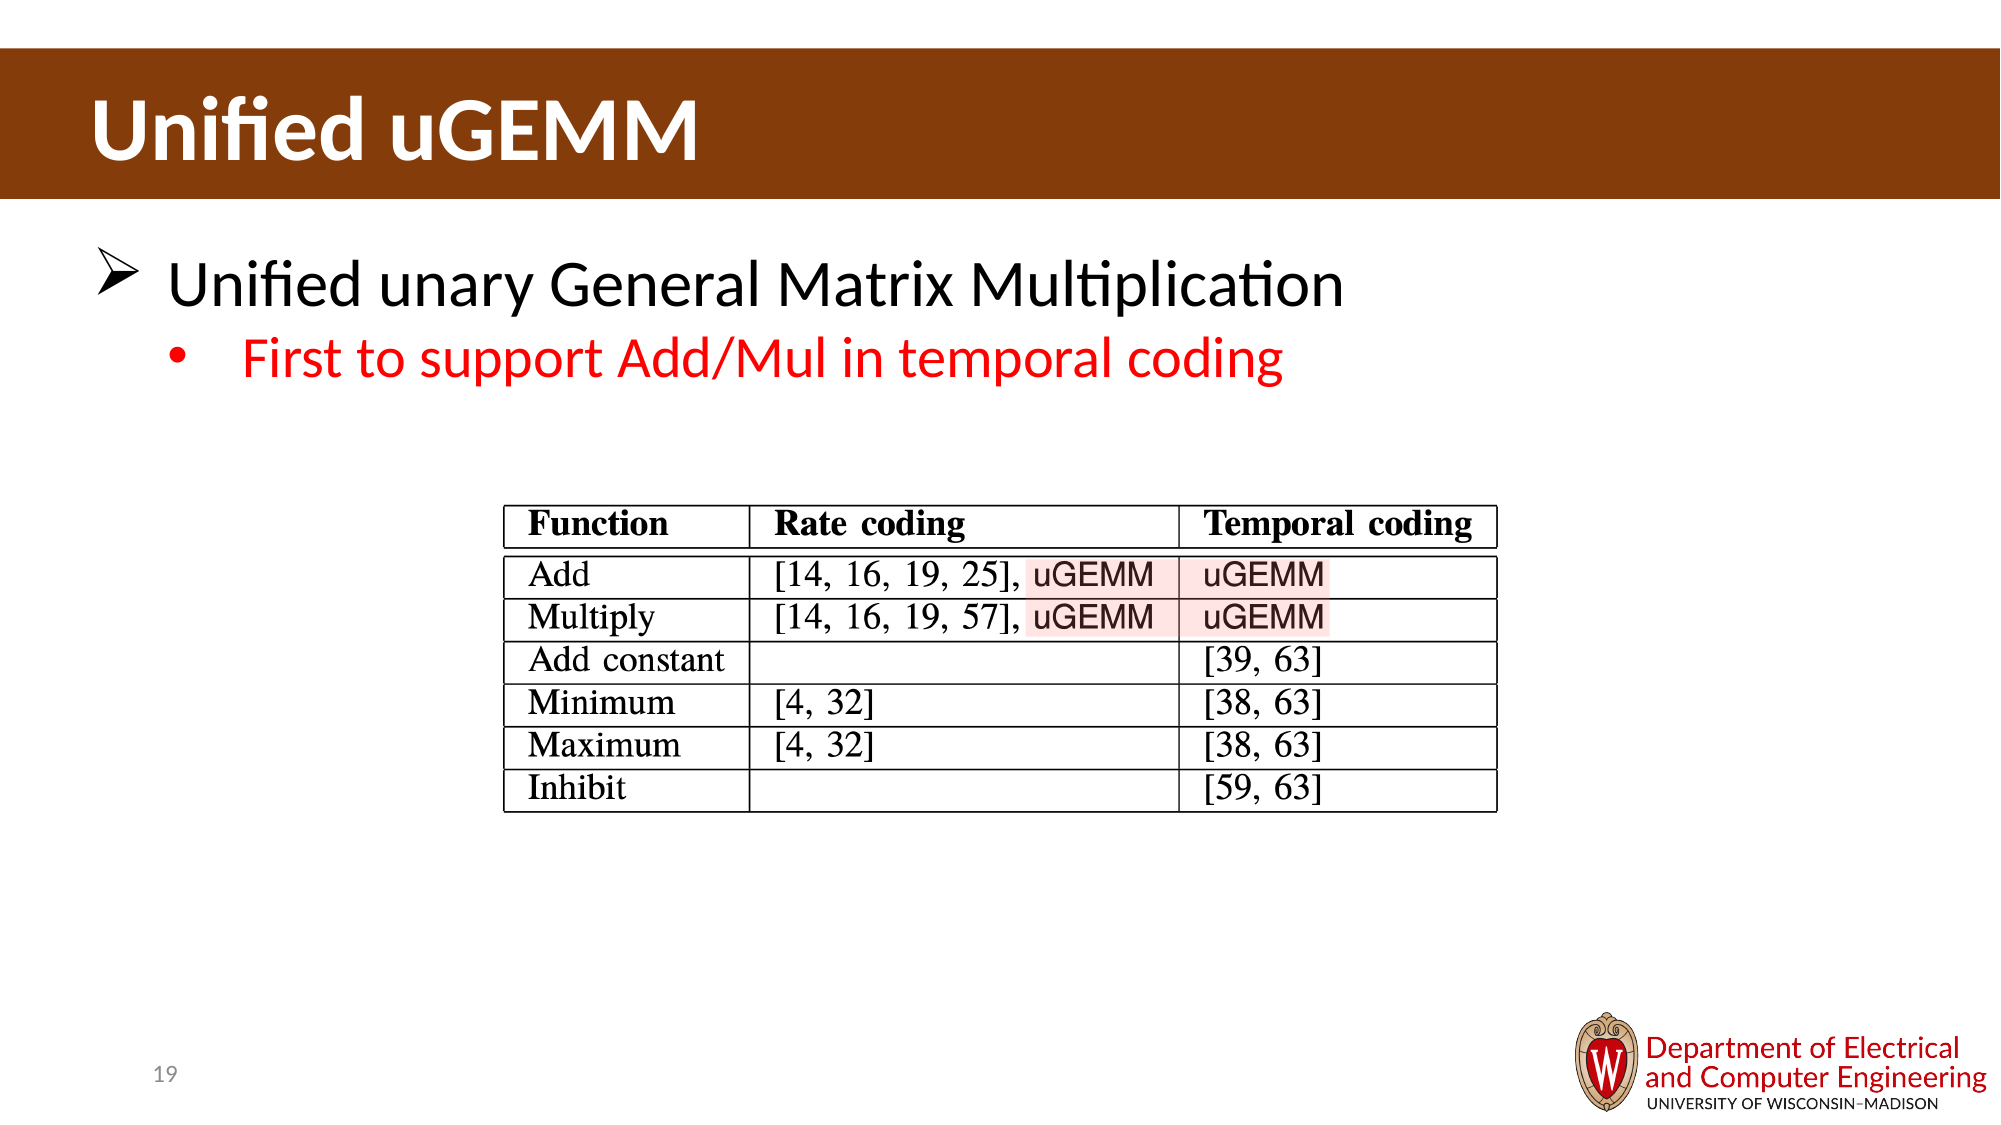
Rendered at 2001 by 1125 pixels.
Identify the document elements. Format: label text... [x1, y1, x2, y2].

text_box Unified unary General Matrix Multiplication First to support Add/Mul in temporal coding [77, 232, 1993, 943]
picture [496, 496, 1504, 821]
picture [1554, 989, 2001, 1125]
slide_number 19 [137, 1042, 588, 1103]
text_box Unified uGEMM [0, 47, 2000, 200]
